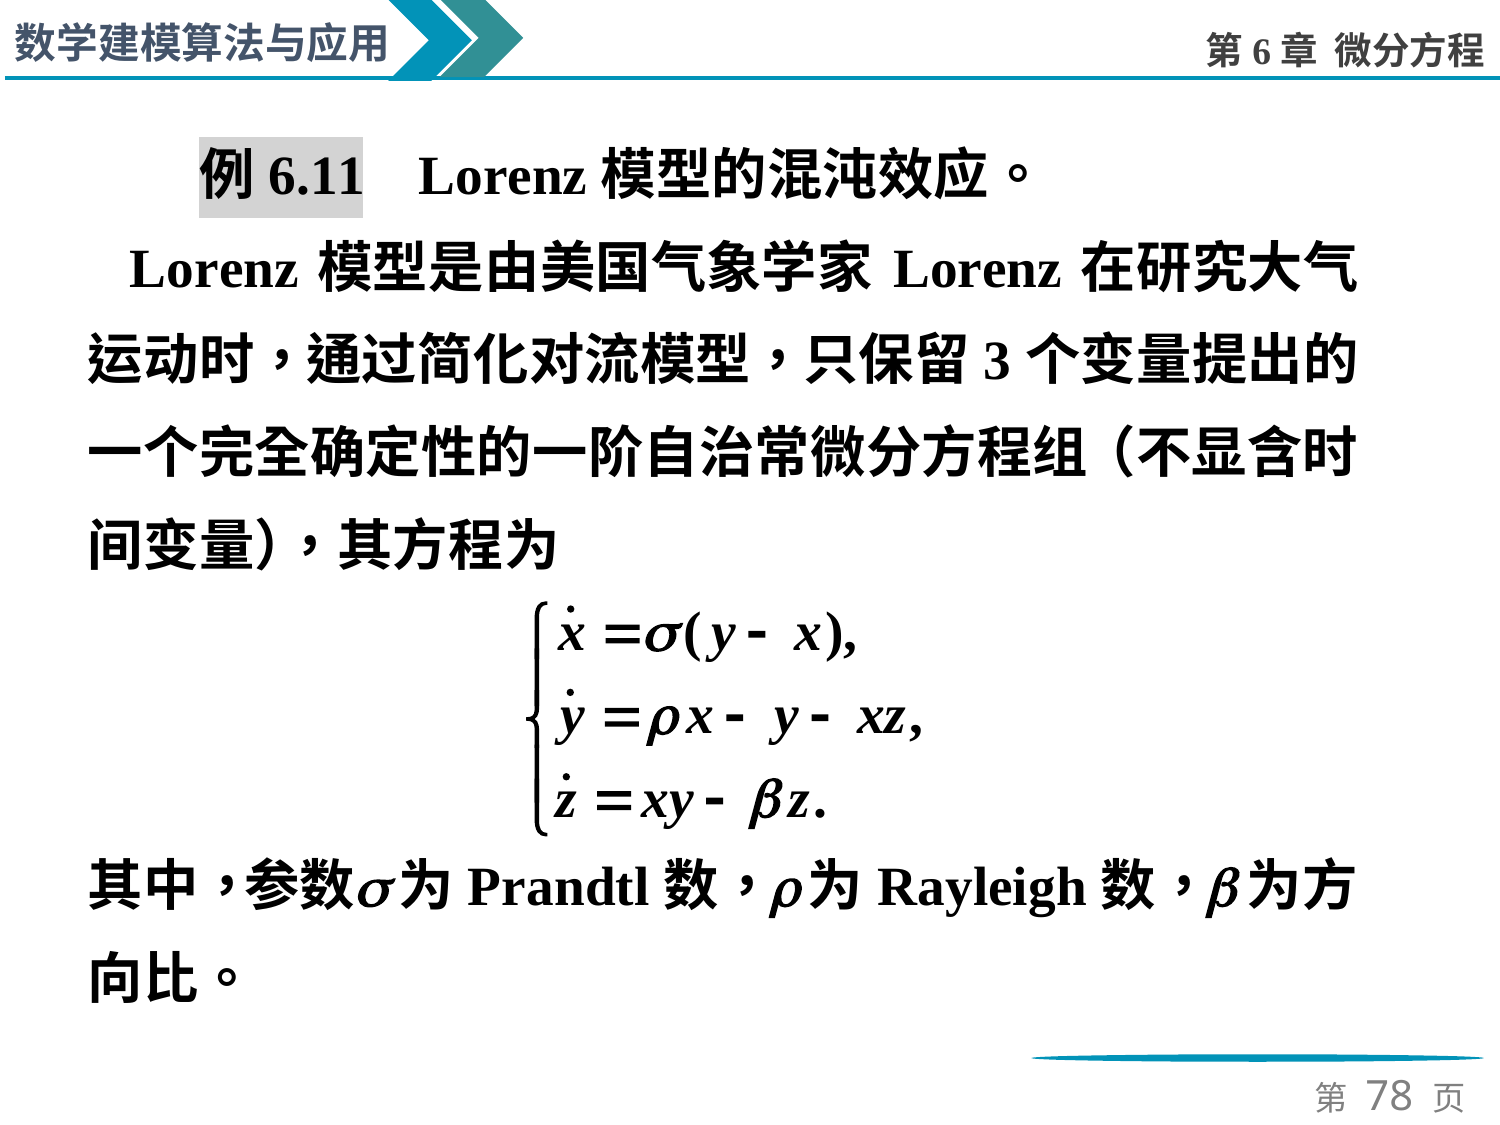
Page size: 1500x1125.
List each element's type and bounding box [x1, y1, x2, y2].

text_box [87, 130, 1358, 1029]
